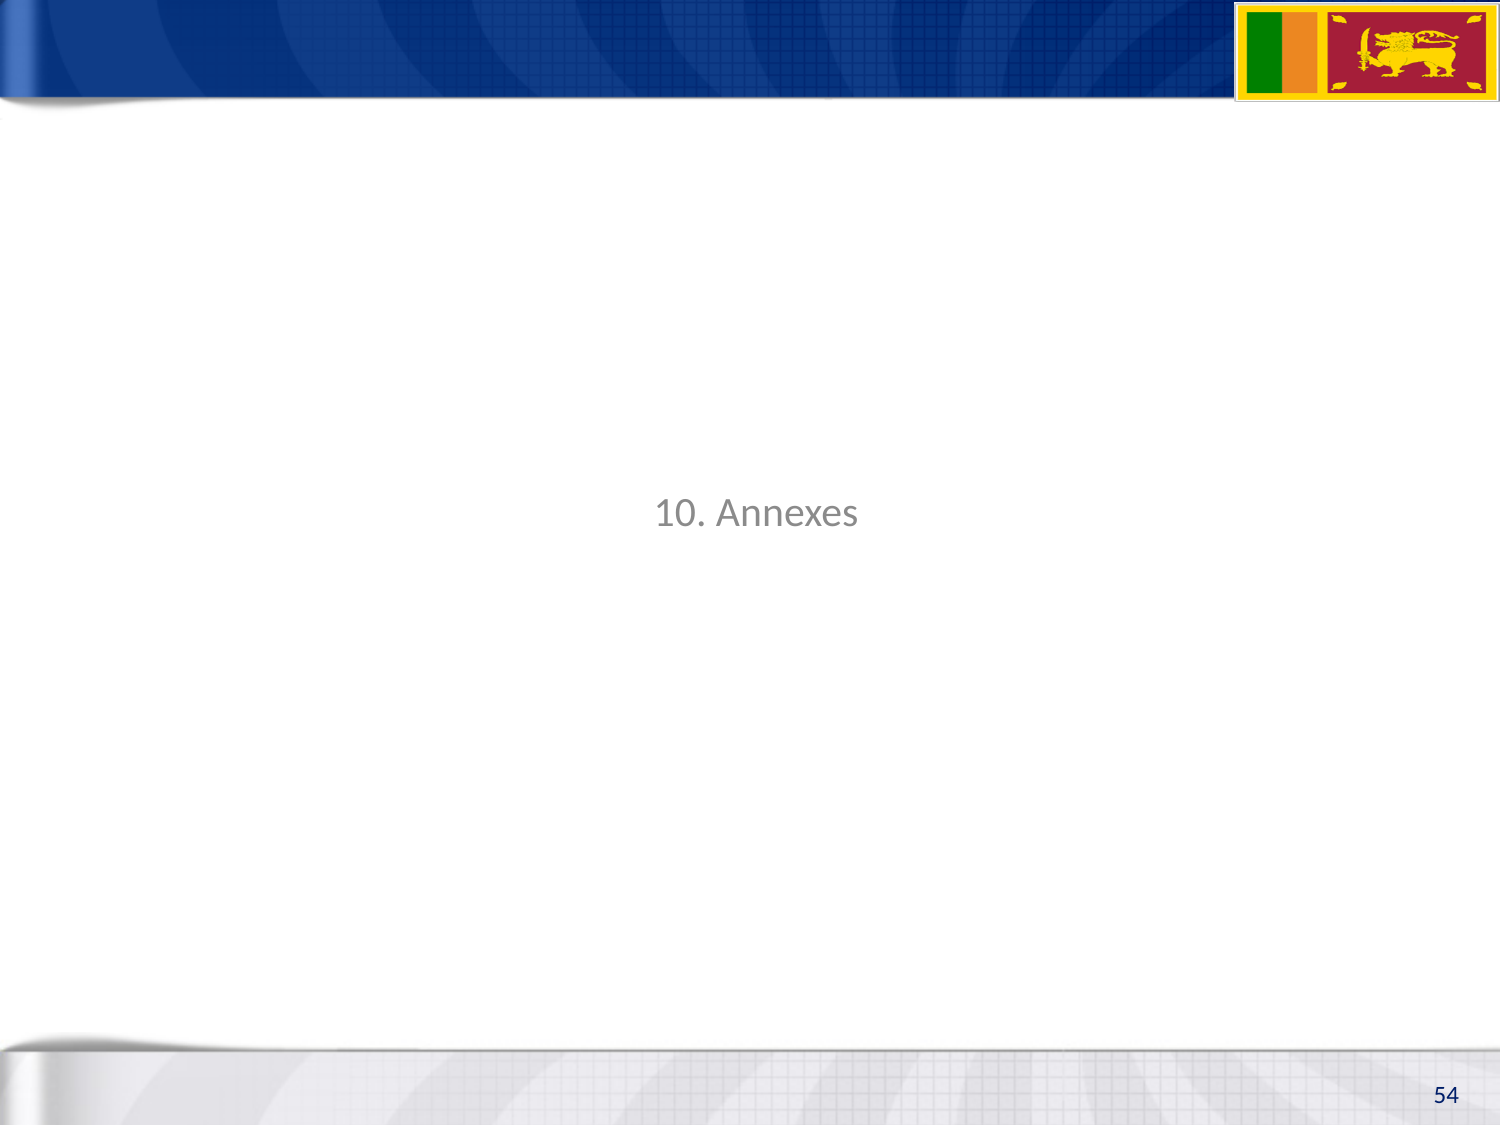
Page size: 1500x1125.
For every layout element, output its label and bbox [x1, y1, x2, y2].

picture [0, 0, 1500, 120]
picture [0, 1032, 1500, 1125]
list [118, 476, 1394, 723]
slide_number [1356, 1070, 1475, 1117]
